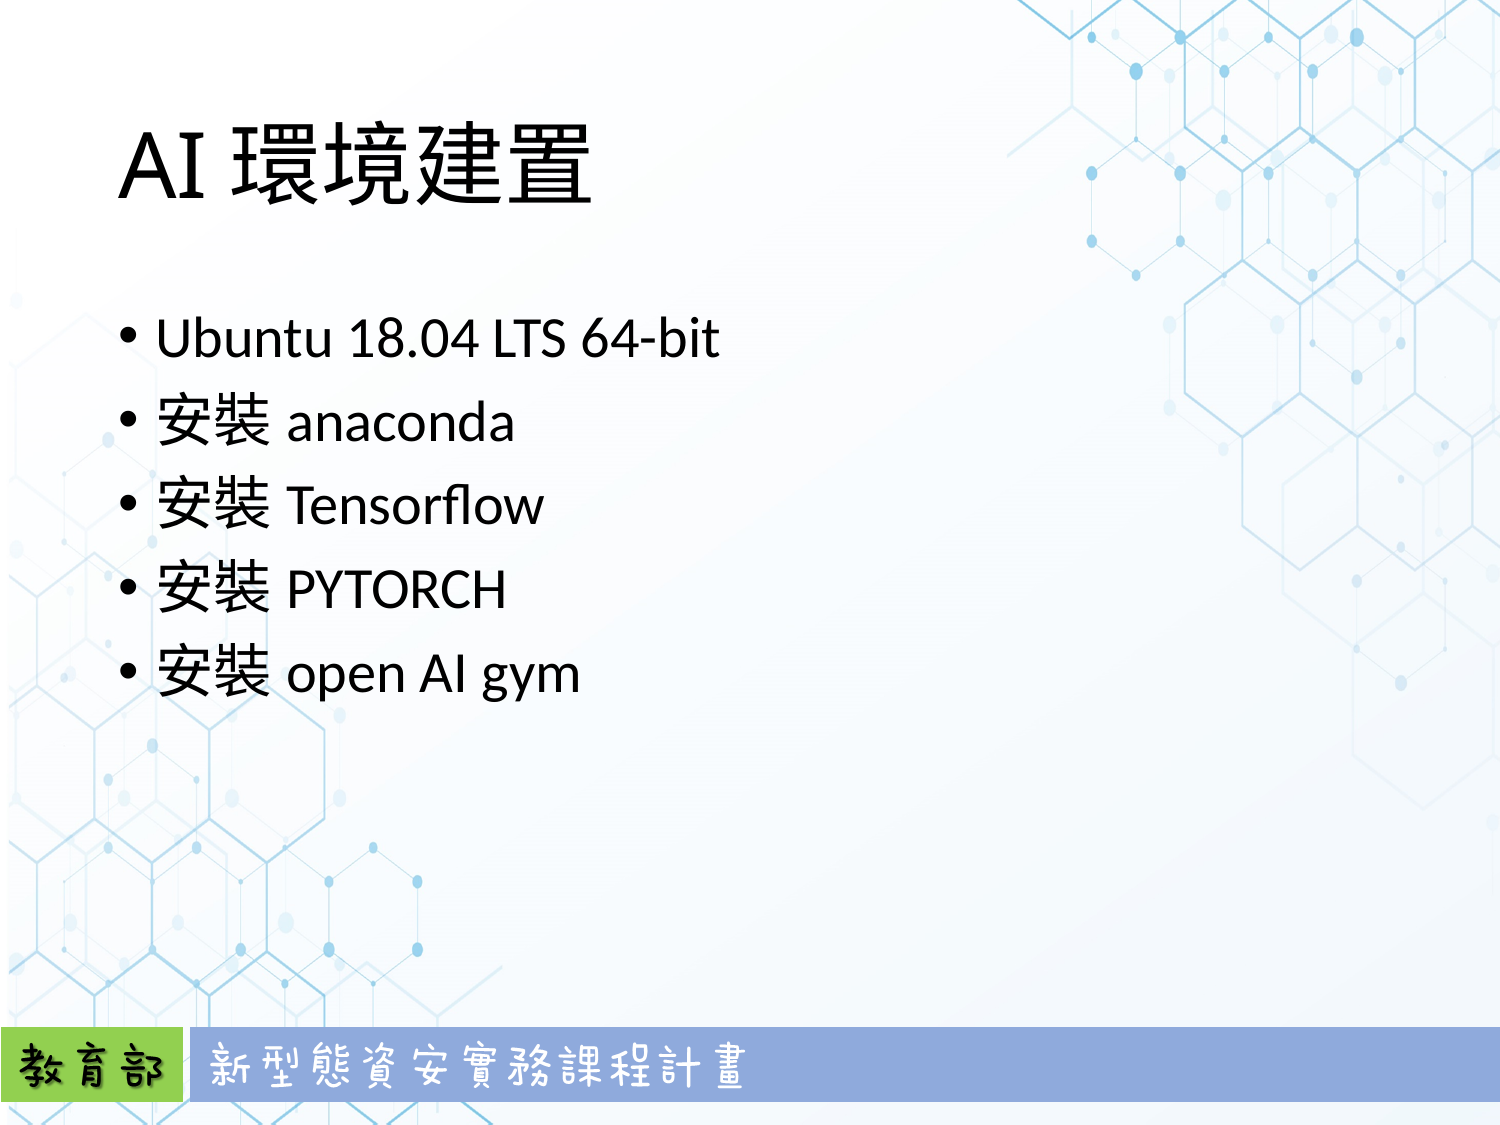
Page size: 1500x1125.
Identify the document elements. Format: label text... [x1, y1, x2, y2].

picture [0, 0, 1500, 1125]
title AI環境建置 [103, 59, 1397, 278]
list Ubuntu 18.04 LTS 64-bit 安裝anaconda 安裝Tensorflow 安裝PYTORCH 安裝open AI gym [103, 299, 1397, 1014]
